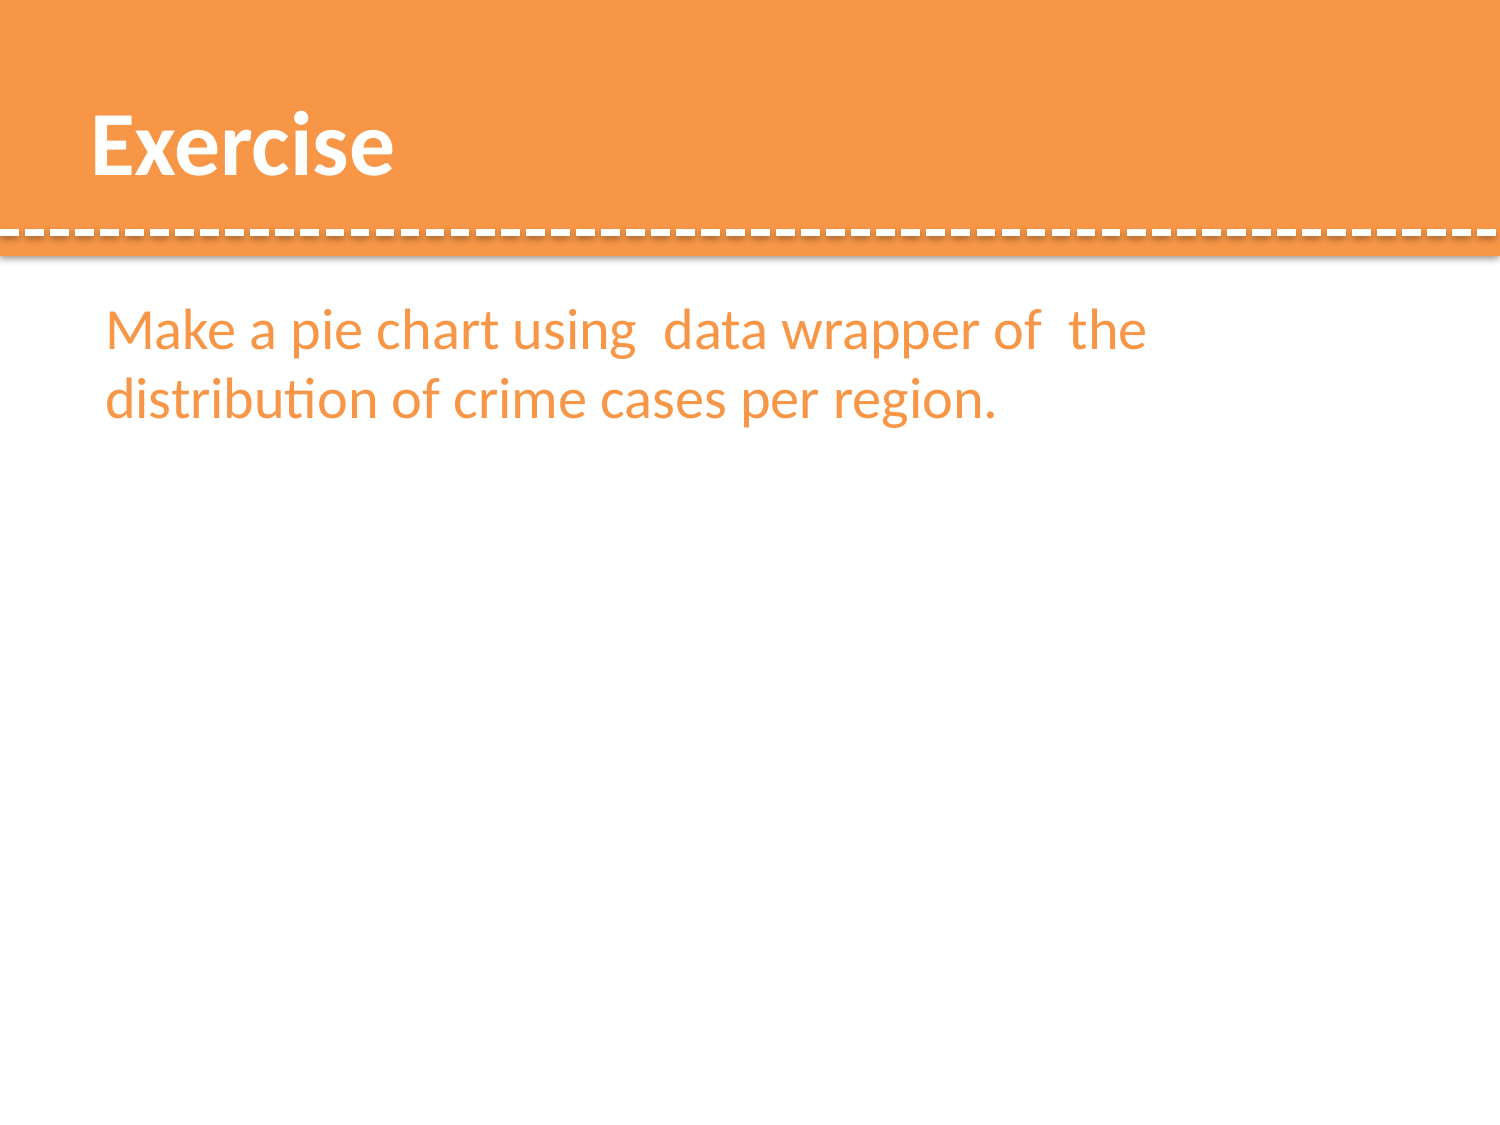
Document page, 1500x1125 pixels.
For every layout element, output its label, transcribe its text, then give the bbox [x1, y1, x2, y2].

text_box [0, 241, 1500, 259]
text_box Make a pie chart using data wrapper of the distribution of crime cases per region. [89, 283, 1244, 815]
text_box [0, 0, 1500, 231]
title Exercise [75, 45, 1425, 229]
